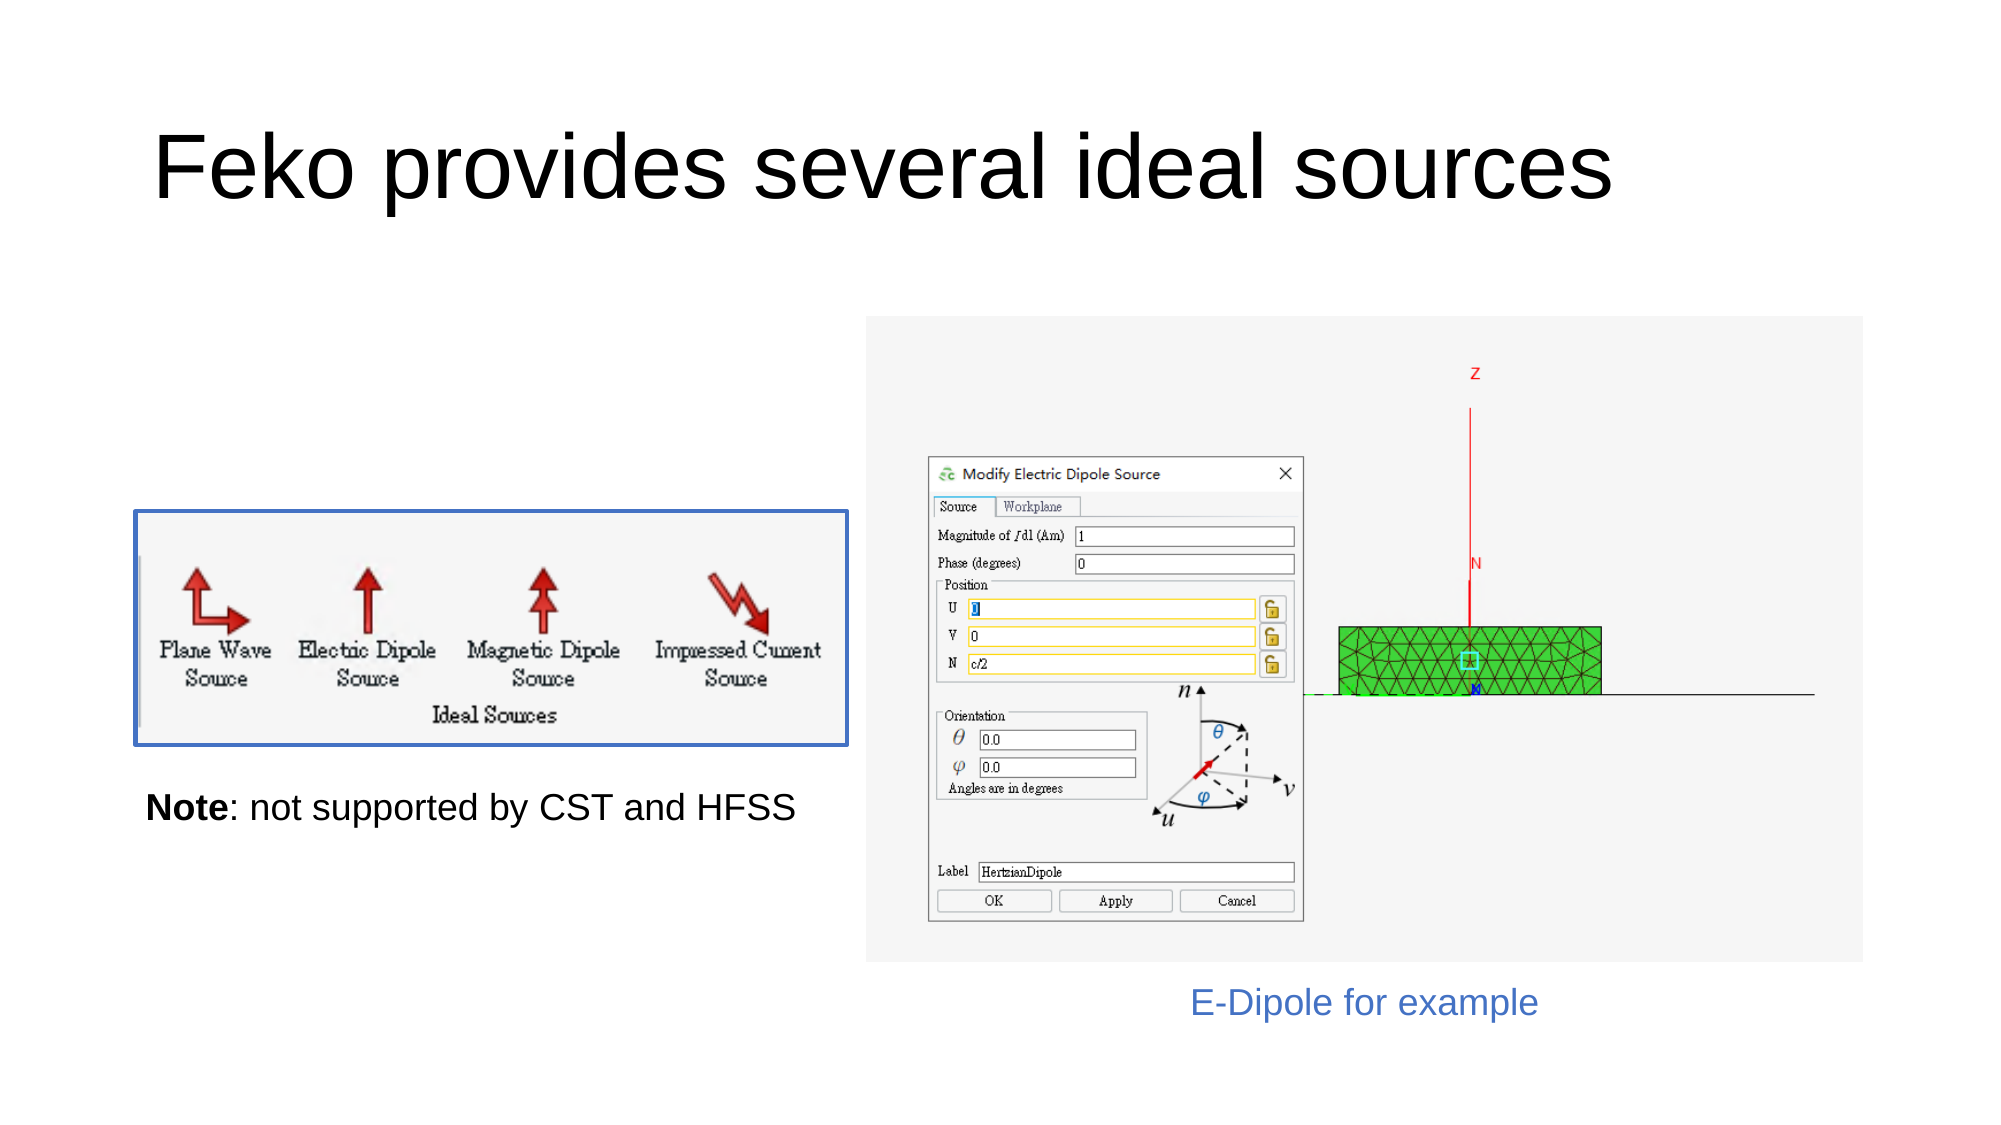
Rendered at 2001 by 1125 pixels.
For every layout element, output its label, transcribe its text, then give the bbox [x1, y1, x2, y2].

text_box Note: not supported by CST and HFSS [130, 775, 852, 836]
text_box E-Dipole for example [1136, 970, 1593, 1031]
picture [866, 316, 1863, 962]
title Feko provides several ideal sources [137, 59, 1863, 278]
picture [137, 513, 845, 743]
